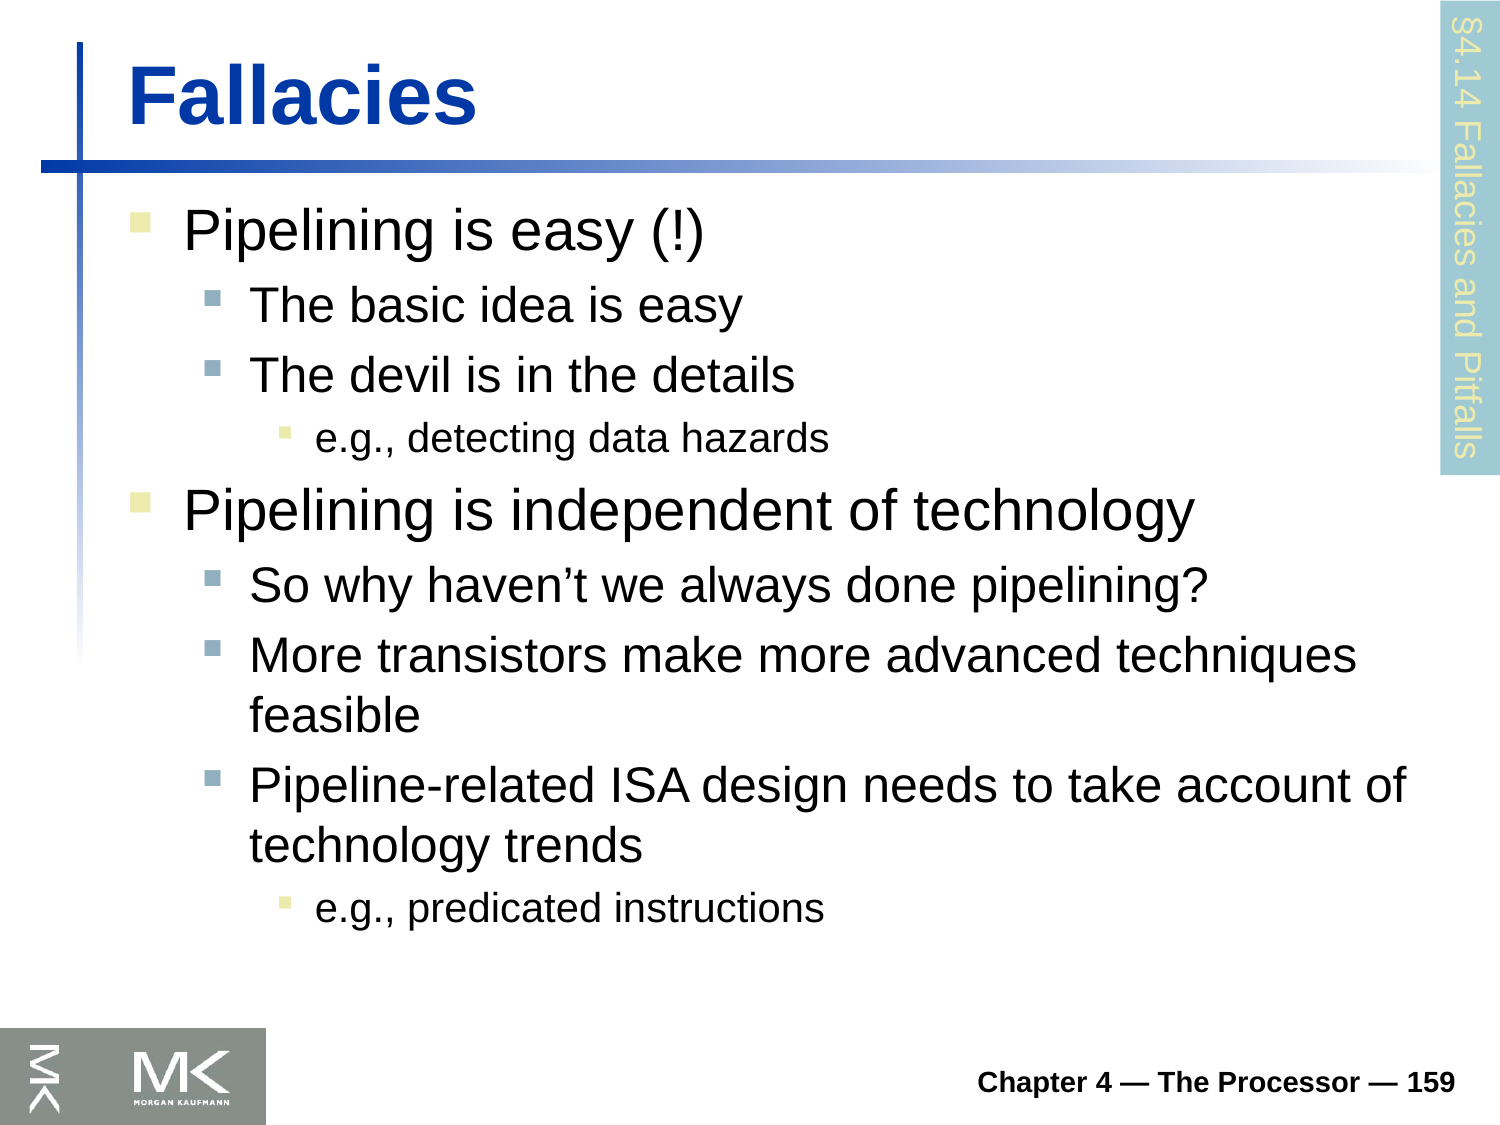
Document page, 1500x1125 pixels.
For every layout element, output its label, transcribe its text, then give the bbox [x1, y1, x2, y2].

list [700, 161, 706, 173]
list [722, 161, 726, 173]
picture [0, 1028, 266, 1125]
list Pipelining is easy (!) The basic idea is easy The devil is in the details e.g., detecting data hazards Pipelining is independent of technology So why haven’t we always done pipelining? More transistors make more advanced techniques feasible Pipeline-related ISA design needs to take account of technology trends e.g., predicated instructions [111, 184, 1470, 1024]
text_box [815, 161, 819, 173]
footer Chapter 4 — The Processor — 159 [277, 1046, 1471, 1106]
text_box §4.14 Fallacies and Pitfalls [1440, 0, 1500, 476]
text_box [793, 161, 797, 173]
title Fallacies [111, 23, 1440, 150]
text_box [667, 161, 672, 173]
text_box [612, 161, 617, 173]
